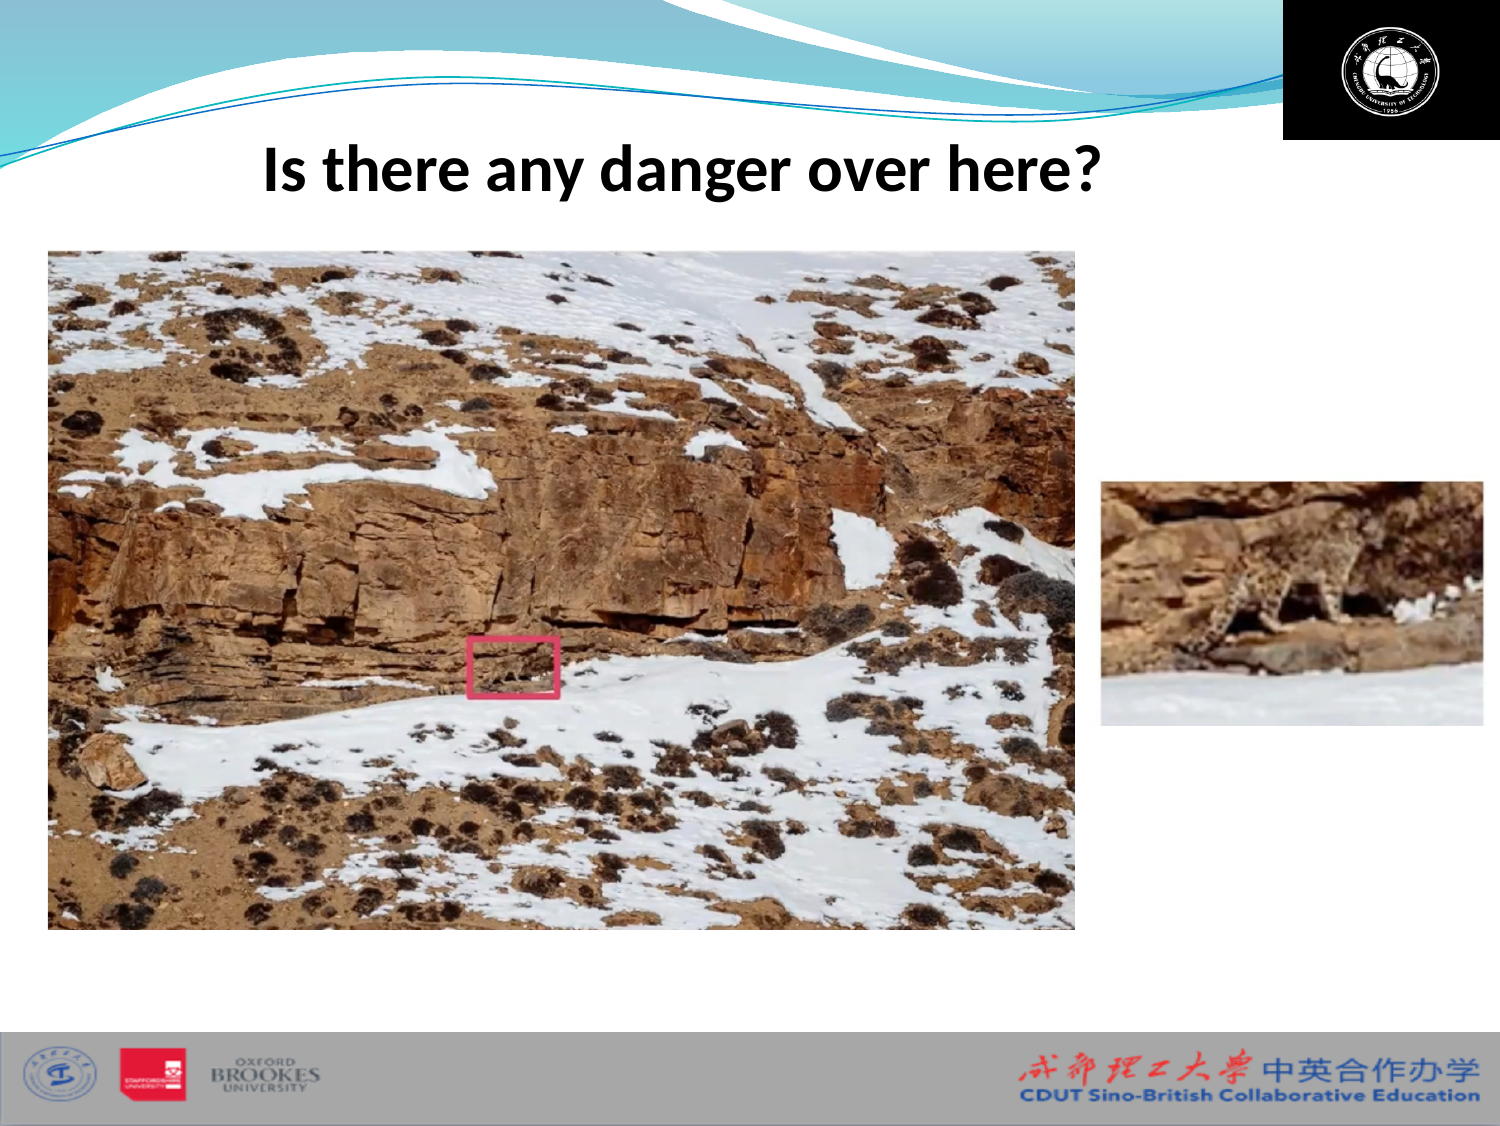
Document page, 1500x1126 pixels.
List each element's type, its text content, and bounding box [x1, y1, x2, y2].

picture [1283, 0, 1500, 140]
picture [1089, 464, 1488, 726]
picture [47, 249, 1076, 930]
picture [0, 1031, 1500, 1126]
text_box Is there any danger over here? [262, 125, 1100, 210]
